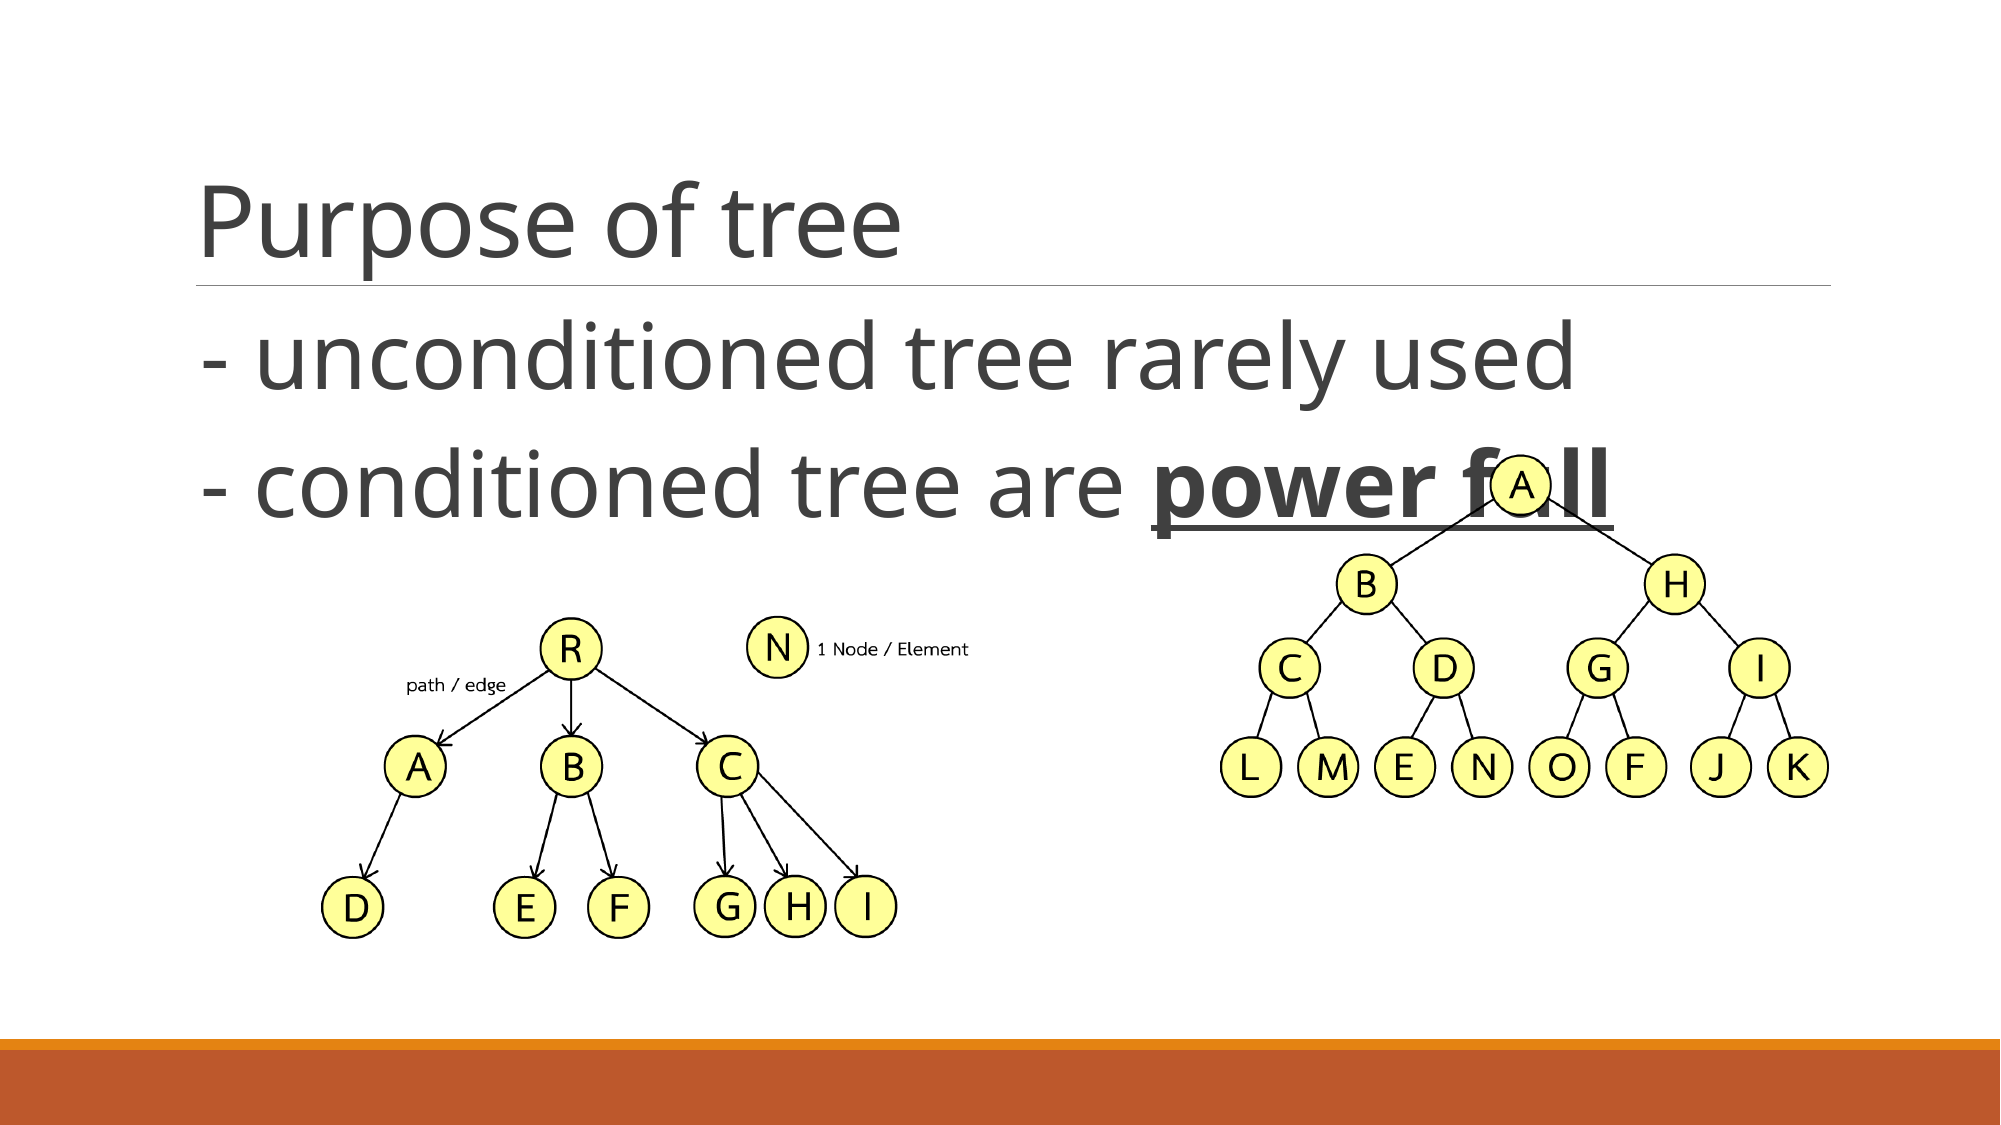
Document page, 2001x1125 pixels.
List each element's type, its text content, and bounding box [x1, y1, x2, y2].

list - unconditioned tree rarely used - conditioned tree are power full [180, 302, 1830, 963]
picture [320, 610, 971, 951]
title Purpose of tree [180, 47, 1830, 285]
picture [1219, 448, 1831, 808]
